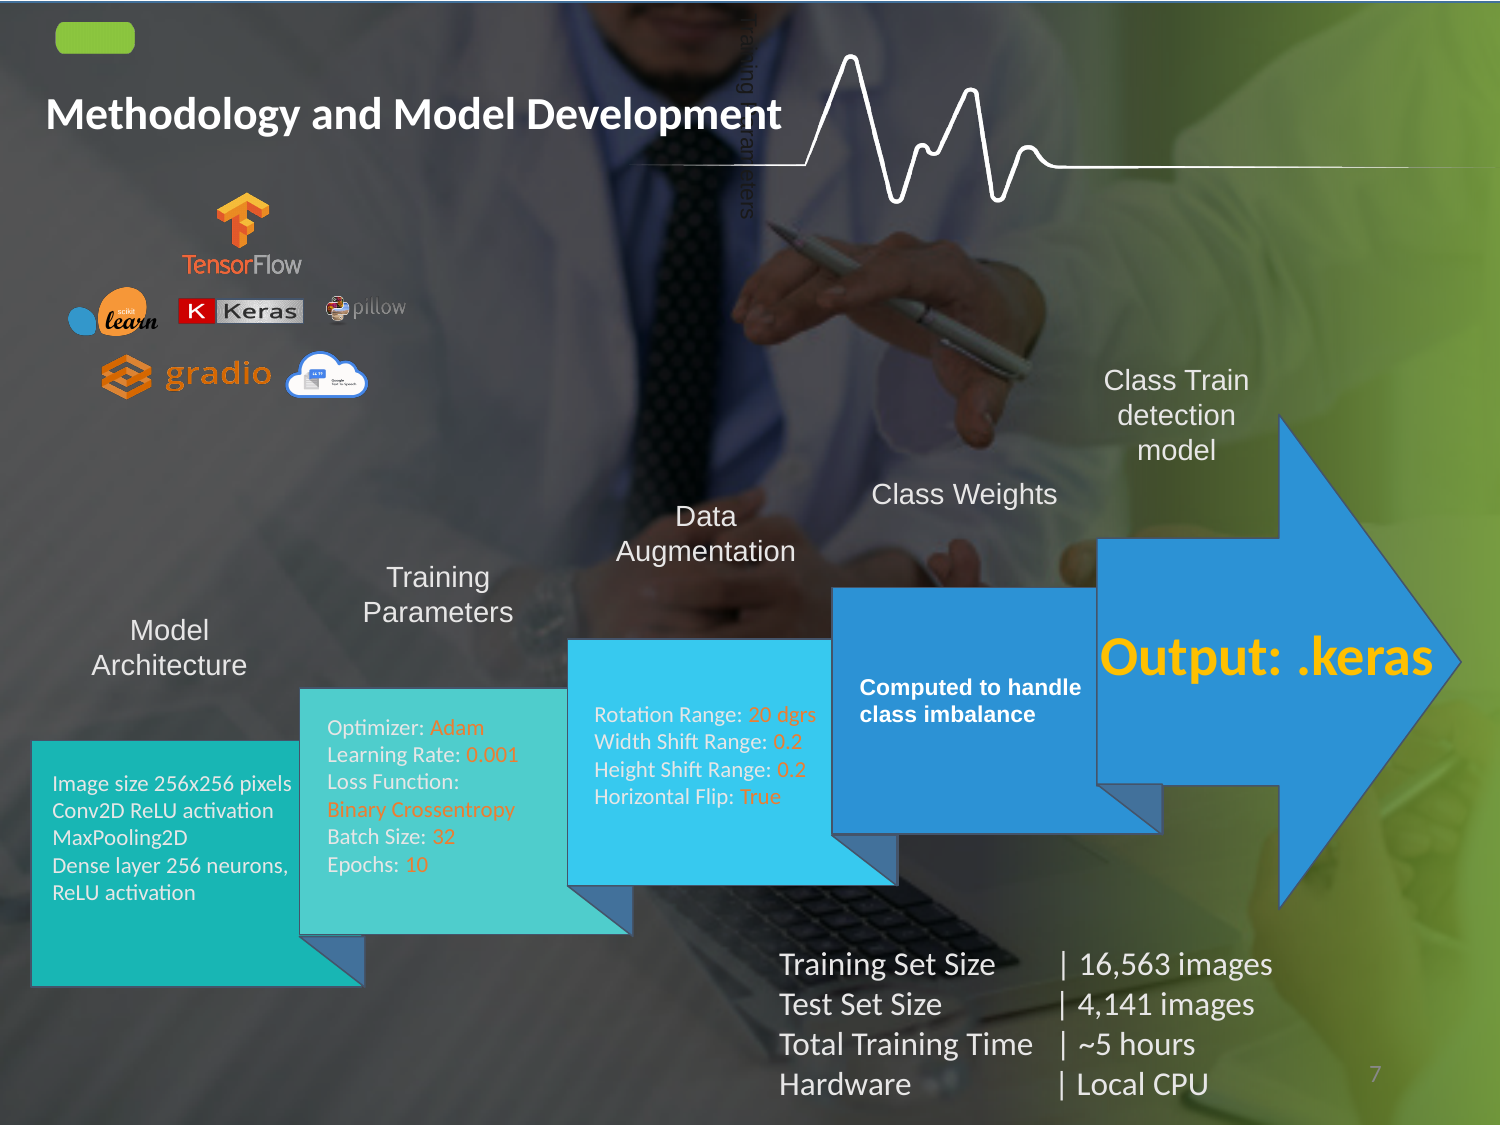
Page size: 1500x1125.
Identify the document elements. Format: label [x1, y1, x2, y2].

picture [0, 0, 1500, 1125]
text_box [30, 345, 1493, 988]
